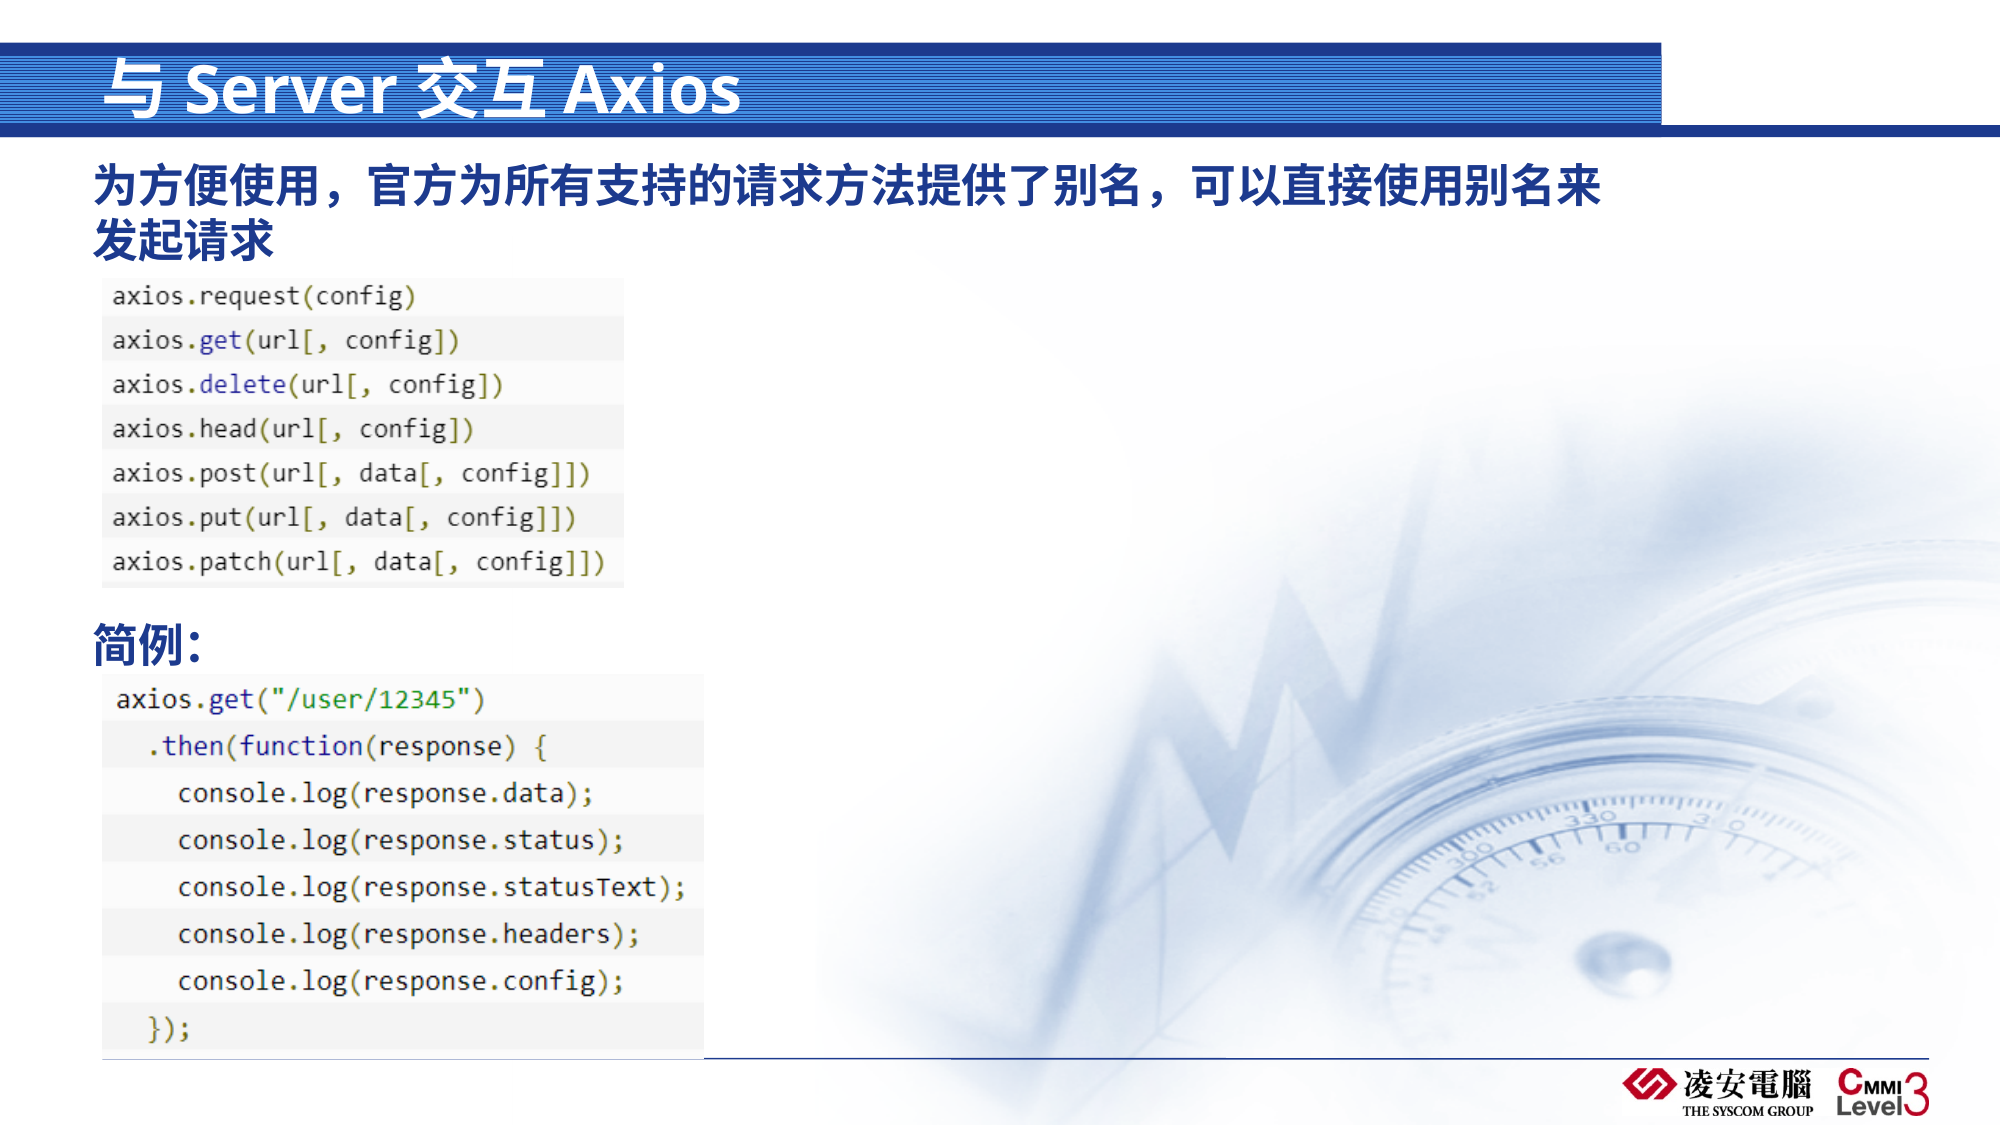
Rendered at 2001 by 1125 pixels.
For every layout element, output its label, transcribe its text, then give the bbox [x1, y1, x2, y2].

title 与Server交互Axios [86, 37, 1505, 138]
text_box 简例： [77, 609, 1389, 680]
text_box 为方便使用，官方为所有支持的请求方法提供了别名，可以直接使用别名来发起请求 [77, 148, 1627, 274]
picture [101, 236, 2000, 1125]
